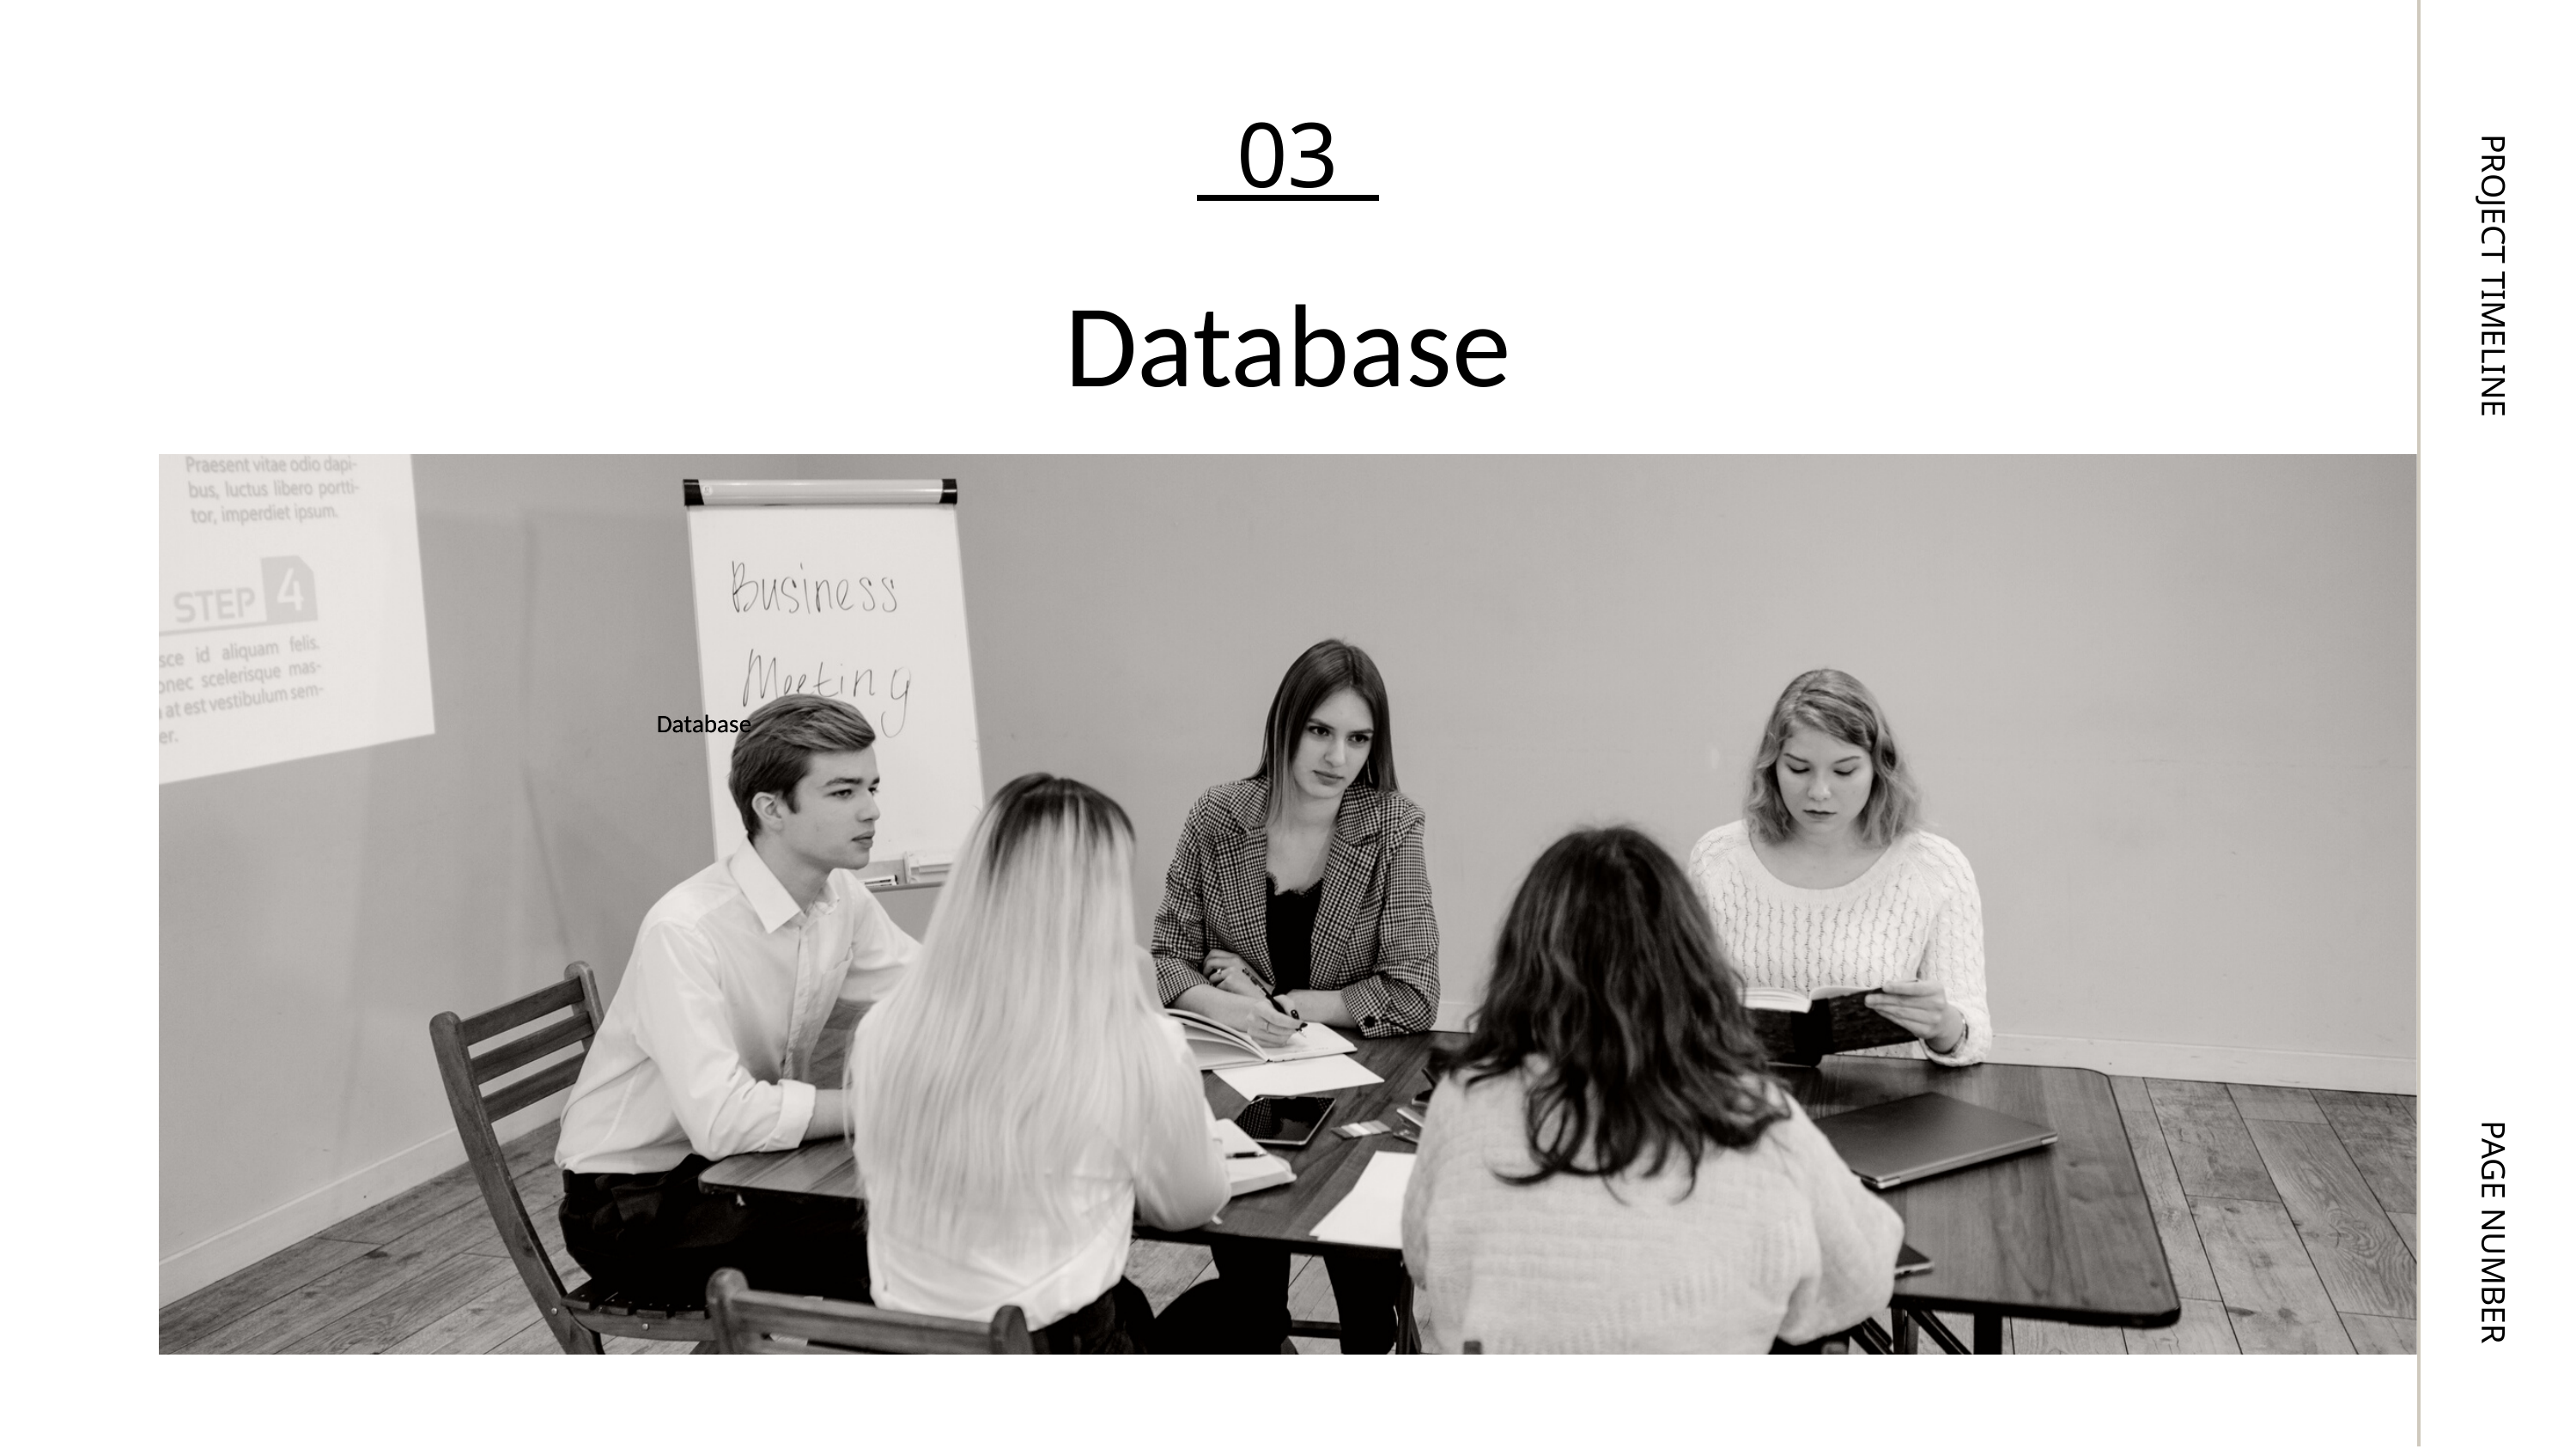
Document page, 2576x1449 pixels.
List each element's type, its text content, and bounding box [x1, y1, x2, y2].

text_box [2482, 104, 2523, 1345]
picture [158, 454, 2418, 1355]
text_box Database [276, 224, 2300, 410]
text_box 03 [1196, 198, 1380, 206]
text_box 03 [1196, 76, 1380, 197]
